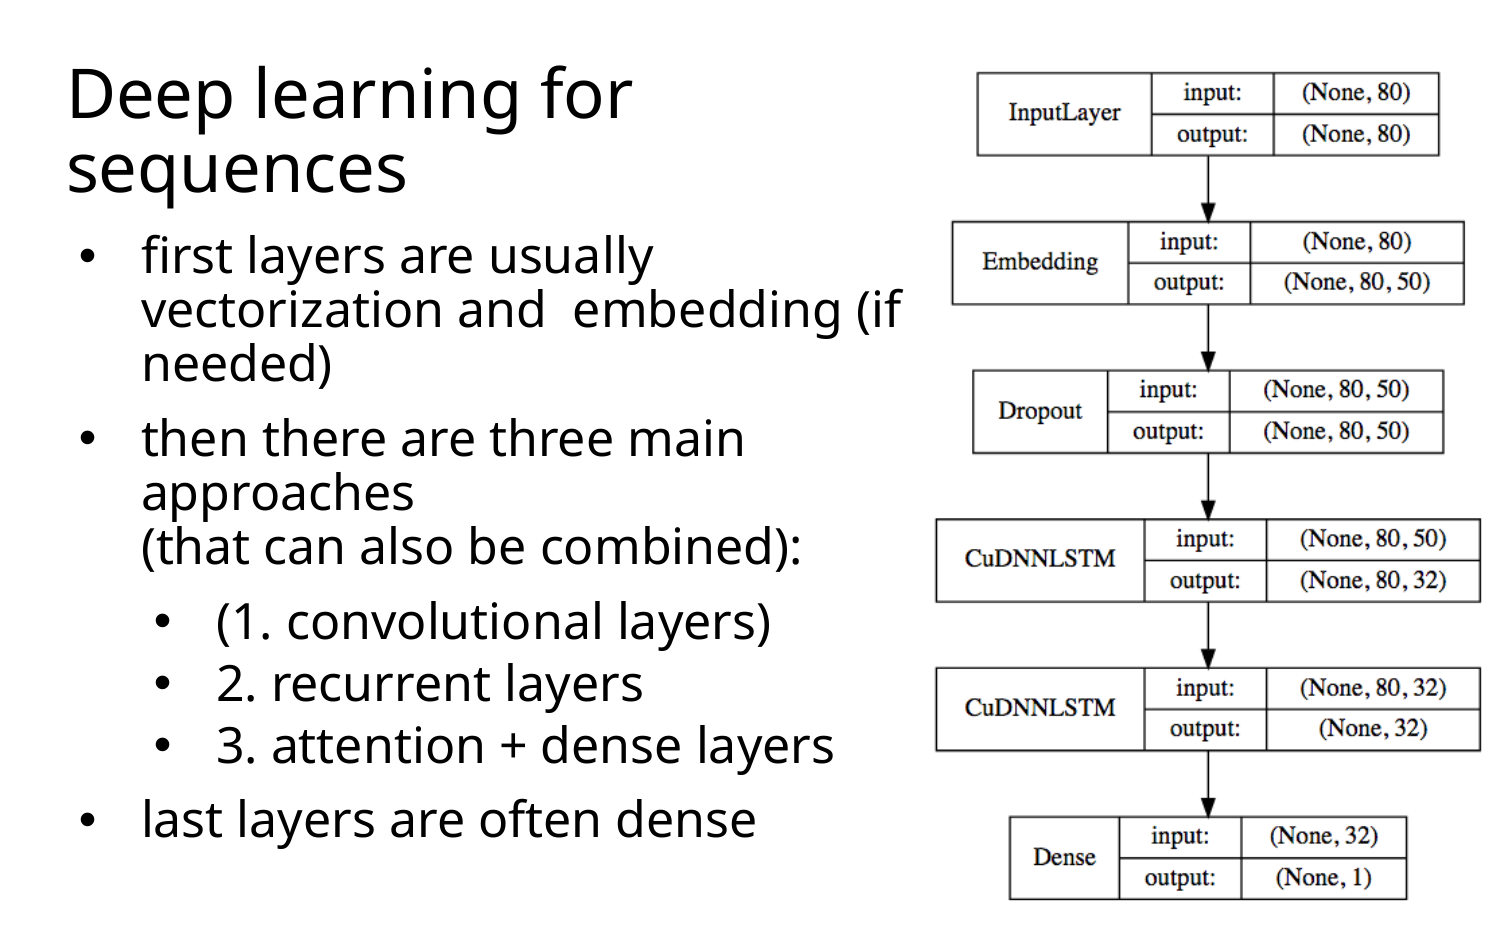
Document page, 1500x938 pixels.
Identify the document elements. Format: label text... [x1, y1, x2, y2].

title Deep learning for sequences [51, 81, 927, 186]
list first layers are usually vectorization and embedding (if needed) then there are three main approaches (that can also be combined): (1. convolutional layers) 2. recurrent layers 3. attention + dense layers last layers are often dense [51, 223, 937, 938]
picture [932, 64, 1488, 907]
